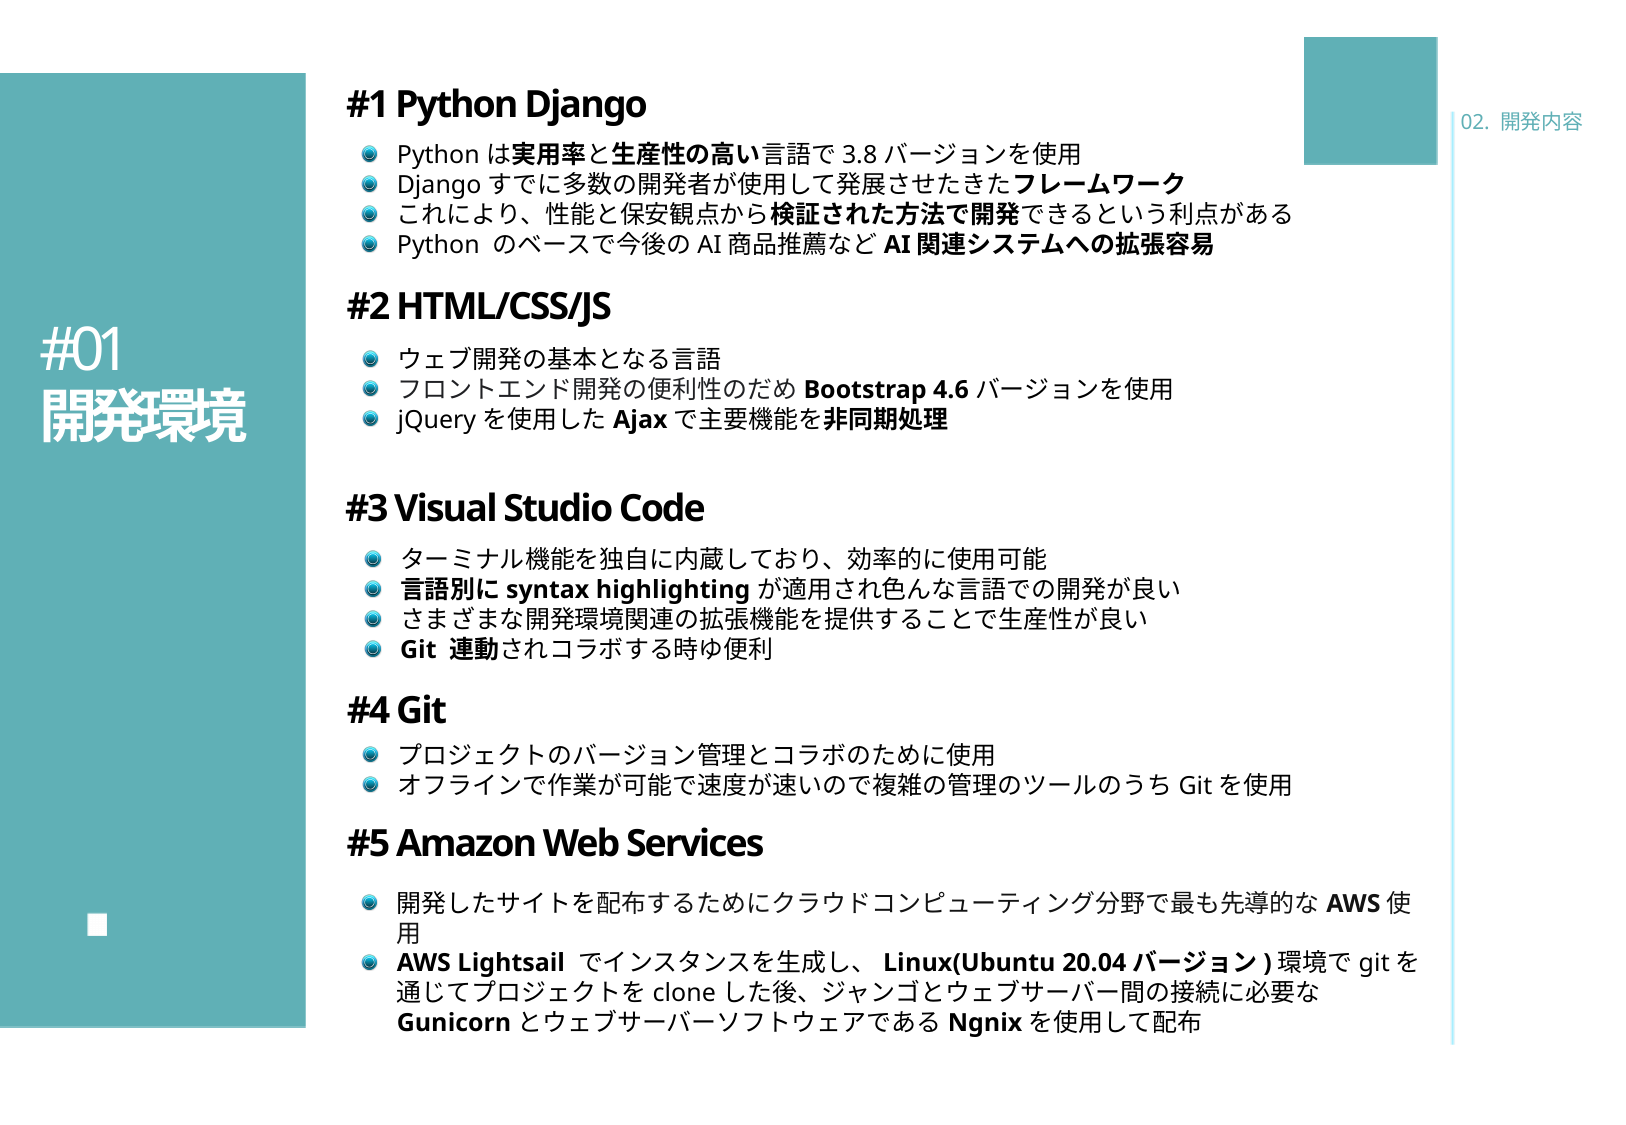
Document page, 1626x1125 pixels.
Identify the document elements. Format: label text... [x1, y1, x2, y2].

picture [1449, 583, 1456, 1044]
picture [363, 579, 382, 598]
picture [363, 639, 382, 658]
picture [360, 144, 378, 163]
text_box プロジェクトのバージョン管理とコラボのために使用 オフラインで作業が可能で速度が速いので複雑の管理のツールのうちGitを使用 [346, 731, 1421, 807]
picture [361, 349, 379, 368]
picture [363, 609, 382, 628]
picture [360, 174, 378, 193]
text_box #3 Visual Studio Code [330, 476, 748, 536]
picture [360, 204, 378, 223]
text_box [87, 912, 107, 937]
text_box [0, 72, 307, 1029]
text_box 開発したサイトを配布するためにクラウドコンピューティング分野で最も先導的なAWS使用 AWS Lightsail でインスタンスを生成し、Linux(Ubuntu 20.04バージョン)環境でgitを通じてプロジェクトをcloneした後、ジャンゴとウェブサーバー間の接続に必要なGunicornとウェブサーバーソフトウェアであるNgnixを使用して配布 [345, 879, 1448, 1045]
picture [360, 953, 378, 971]
text_box #4 Git [332, 678, 750, 739]
text_box #2 HTML/CSS/JS [331, 274, 654, 335]
text_box ウェブ開発の基本となる言語 フロントエンド開発の便利性のだめBootstrap 4.6バージョンを使用 jQueryを使用したAjaxで主要機能を非同期処理 [346, 336, 1443, 441]
text_box 02. 開発内容 [1442, 101, 1598, 141]
picture [361, 745, 379, 763]
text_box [985, 573, 1625, 583]
picture [361, 409, 379, 427]
text_box Pythonは実用率と生産性の高い言語で3.8バージョンを使用 Djangoすでに多数の開発者が使用して発展させたきたフレームワーク これにより、性能と保安観点から検証された方法で開発できるという利点がある Python のベースで今後のAI商品推薦などAI関連システムへの拡張容易 [345, 131, 1443, 266]
picture [1449, 141, 1456, 573]
picture [363, 549, 382, 568]
text_box #1 Python Django [331, 73, 1155, 133]
picture [360, 234, 378, 253]
picture [360, 893, 378, 911]
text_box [1304, 36, 1438, 166]
picture [361, 775, 379, 793]
text_box ターミナル機能を独自に内蔵しており、効率的に使用可能 言語別にsyntax highlightingが適用され色んな言語での開発が良い さまざまな開発環境関連の拡張機能を提供することで生産性が良い Git 連動されコラボする時ゆ便利 [348, 536, 1424, 671]
text_box #5 Amazon Web Services [331, 811, 856, 872]
picture [361, 379, 379, 397]
